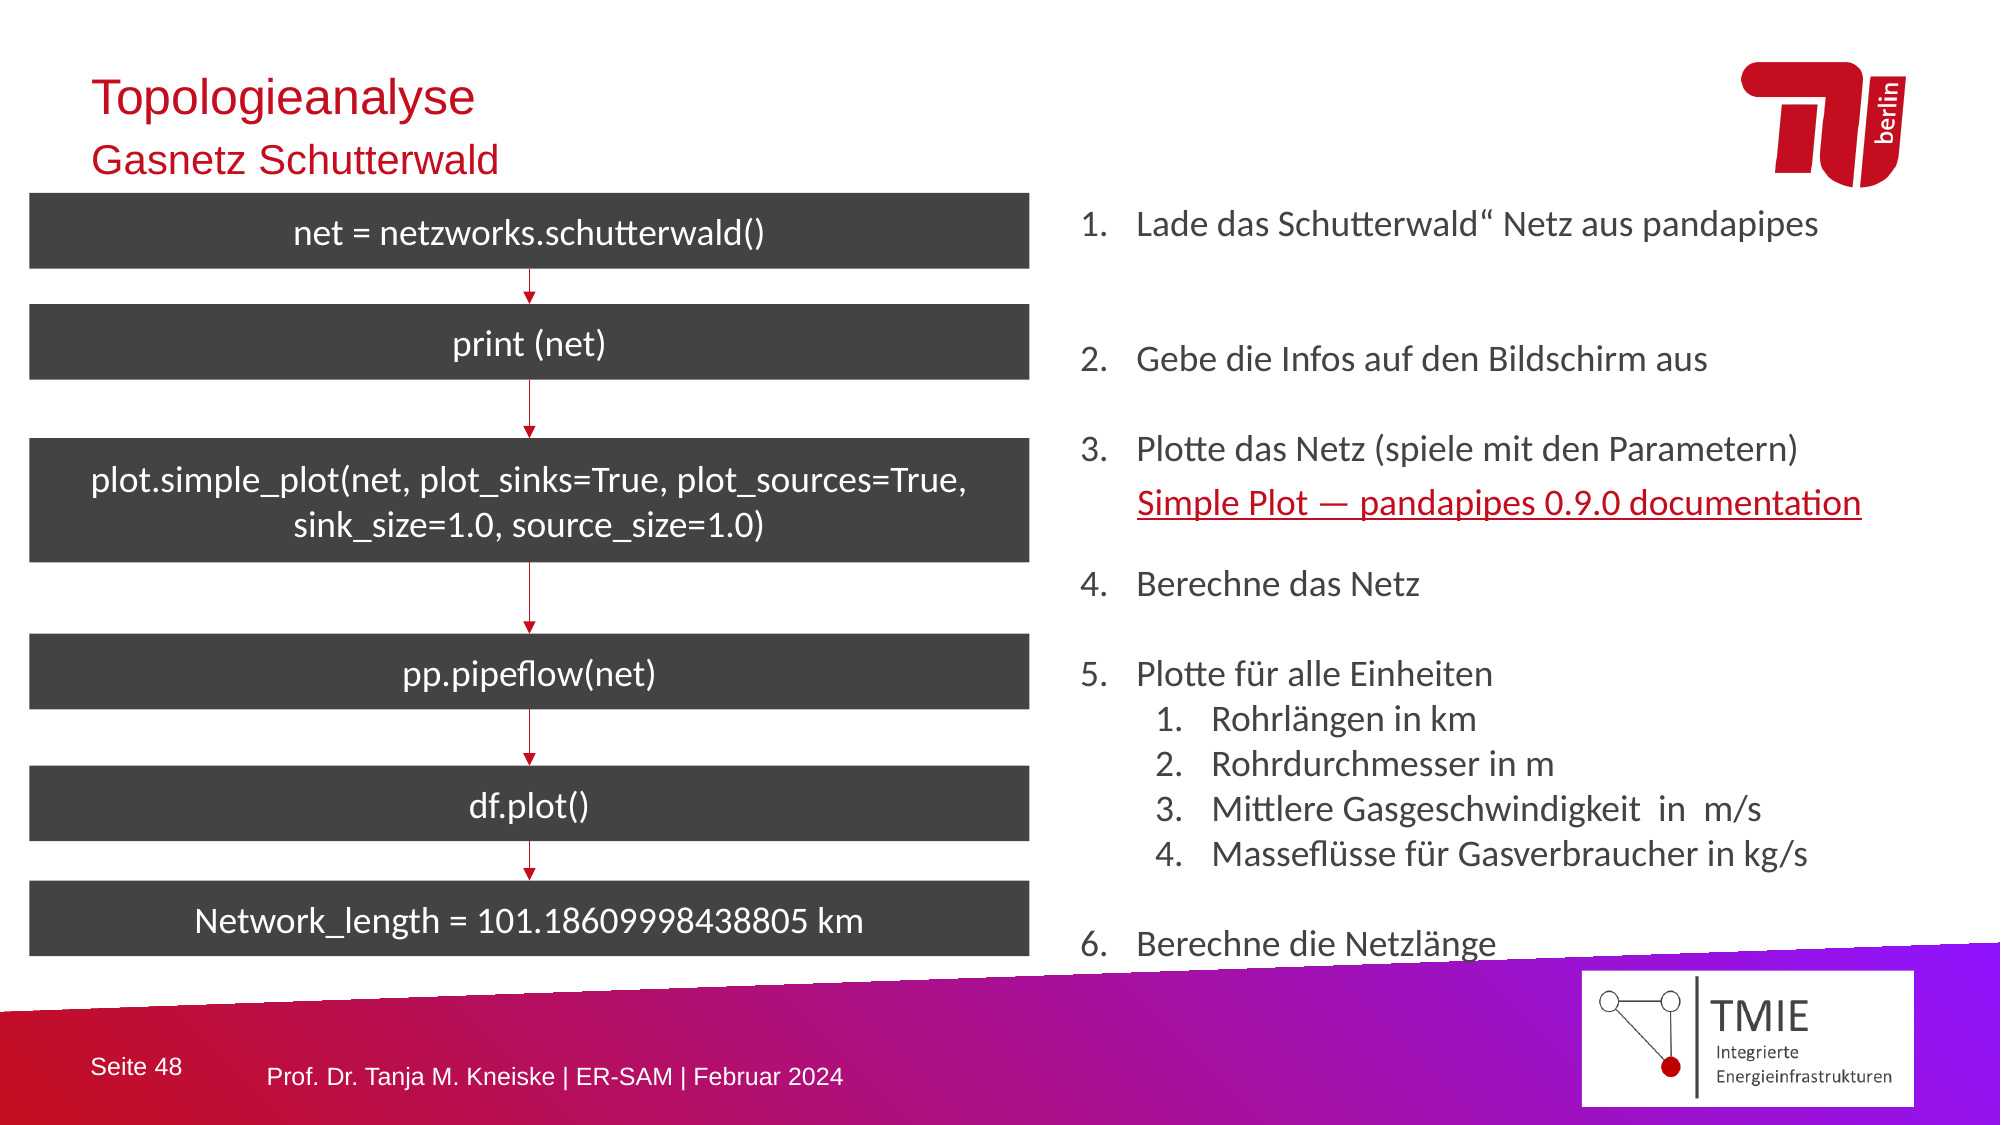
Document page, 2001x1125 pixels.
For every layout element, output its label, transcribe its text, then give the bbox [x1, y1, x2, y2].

list Topologieanalyse Gasnetz Schutterwald [91, 65, 1455, 183]
text_box plot.simple_plot(net, plot_sinks=True, plot_sources=True, sink_size=1.0, source_size=1.0) [28, 437, 1030, 563]
text_box Lade das Schutterwald“ Netz aus pandapipes Gebe die Infos auf den Bildschirm aus Plotte das Netz (spiele mit den Parametern) Berechne das Netz Plotte für alle Einheiten Rohrlängen in km Rohrdurchmesser in m Mittlere Gasgeschwindigkeit in m/s Masseflüsse für Gasverbraucher in kg/s Berechne die Netzlänge [1065, 530, 1835, 1107]
text_box Simple Plot — pandapipes 0.9.0 documentation [1122, 470, 1878, 530]
picture [1835, 970, 1942, 1100]
text_box Lade das Schutterwald“ Netz aus pandapipes Gebe die Infos auf den Bildschirm aus Plotte das Netz (spiele mit den Parametern) Berechne das Netz Plotte für alle Einheiten Rohrlängen in km Rohrdurchmesser in m Mittlere Gasgeschwindigkeit in m/s Masseflüsse für Gasverbraucher in kg/s Berechne die Netzlänge [1065, 191, 1835, 509]
picture [1741, 62, 1906, 188]
text_box [500, 563, 529, 570]
text_box print (net) [28, 303, 1030, 381]
text_box [530, 509, 1500, 570]
text_box df.plot() [28, 765, 1030, 842]
text_box pp.pipeflow(net) [28, 633, 1030, 710]
text_box Network_length = 101.18609998438805 km [28, 879, 1030, 957]
text_box net = netzworks.schutterwald() [28, 192, 1030, 270]
